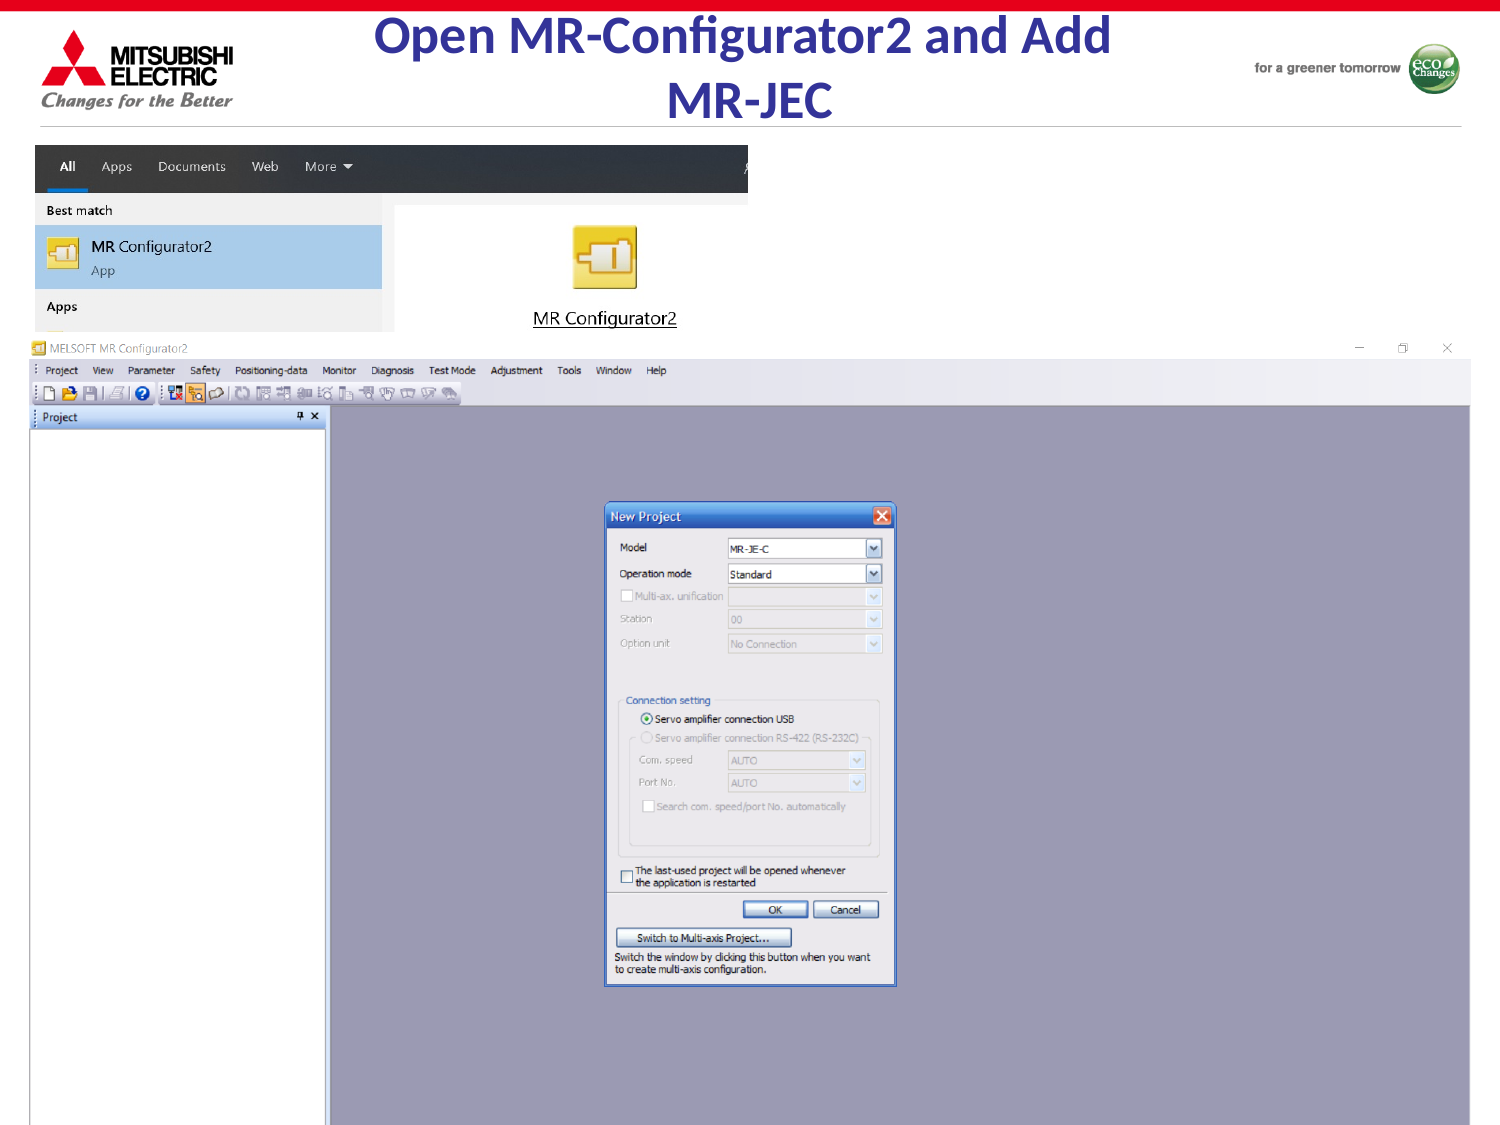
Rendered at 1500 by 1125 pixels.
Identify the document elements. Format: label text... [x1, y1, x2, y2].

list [28, 337, 1471, 1125]
picture [0, 0, 1500, 1125]
title Open MR-Configurator2 and Add MR-JEC [277, 14, 1223, 116]
